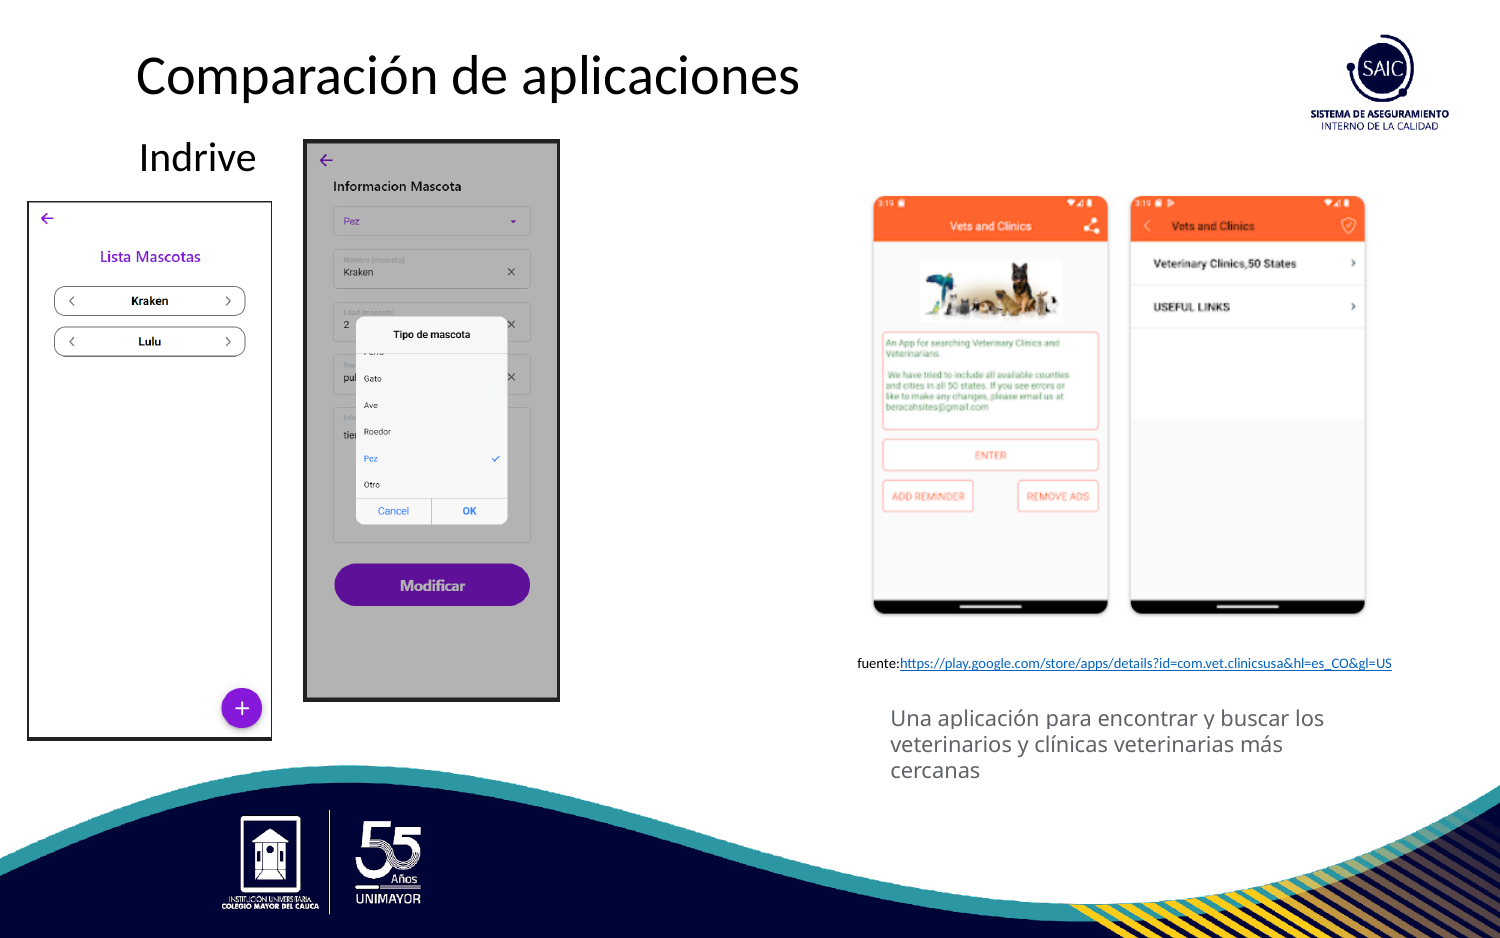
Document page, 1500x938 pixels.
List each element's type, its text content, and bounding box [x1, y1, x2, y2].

text_box Una aplicación para encontrar y buscar los veterinarios y clínicas veterinarias más cercanas [875, 689, 1368, 799]
text_box fuente:https://play.google.com/store/apps/details?id=com.vet.clinicsusa&hl=es_CO&gl=US [842, 645, 1443, 681]
text_box Indrive [123, 118, 1293, 197]
picture [0, 0, 1500, 938]
title Comparación de aplicaciones [121, 38, 1290, 115]
